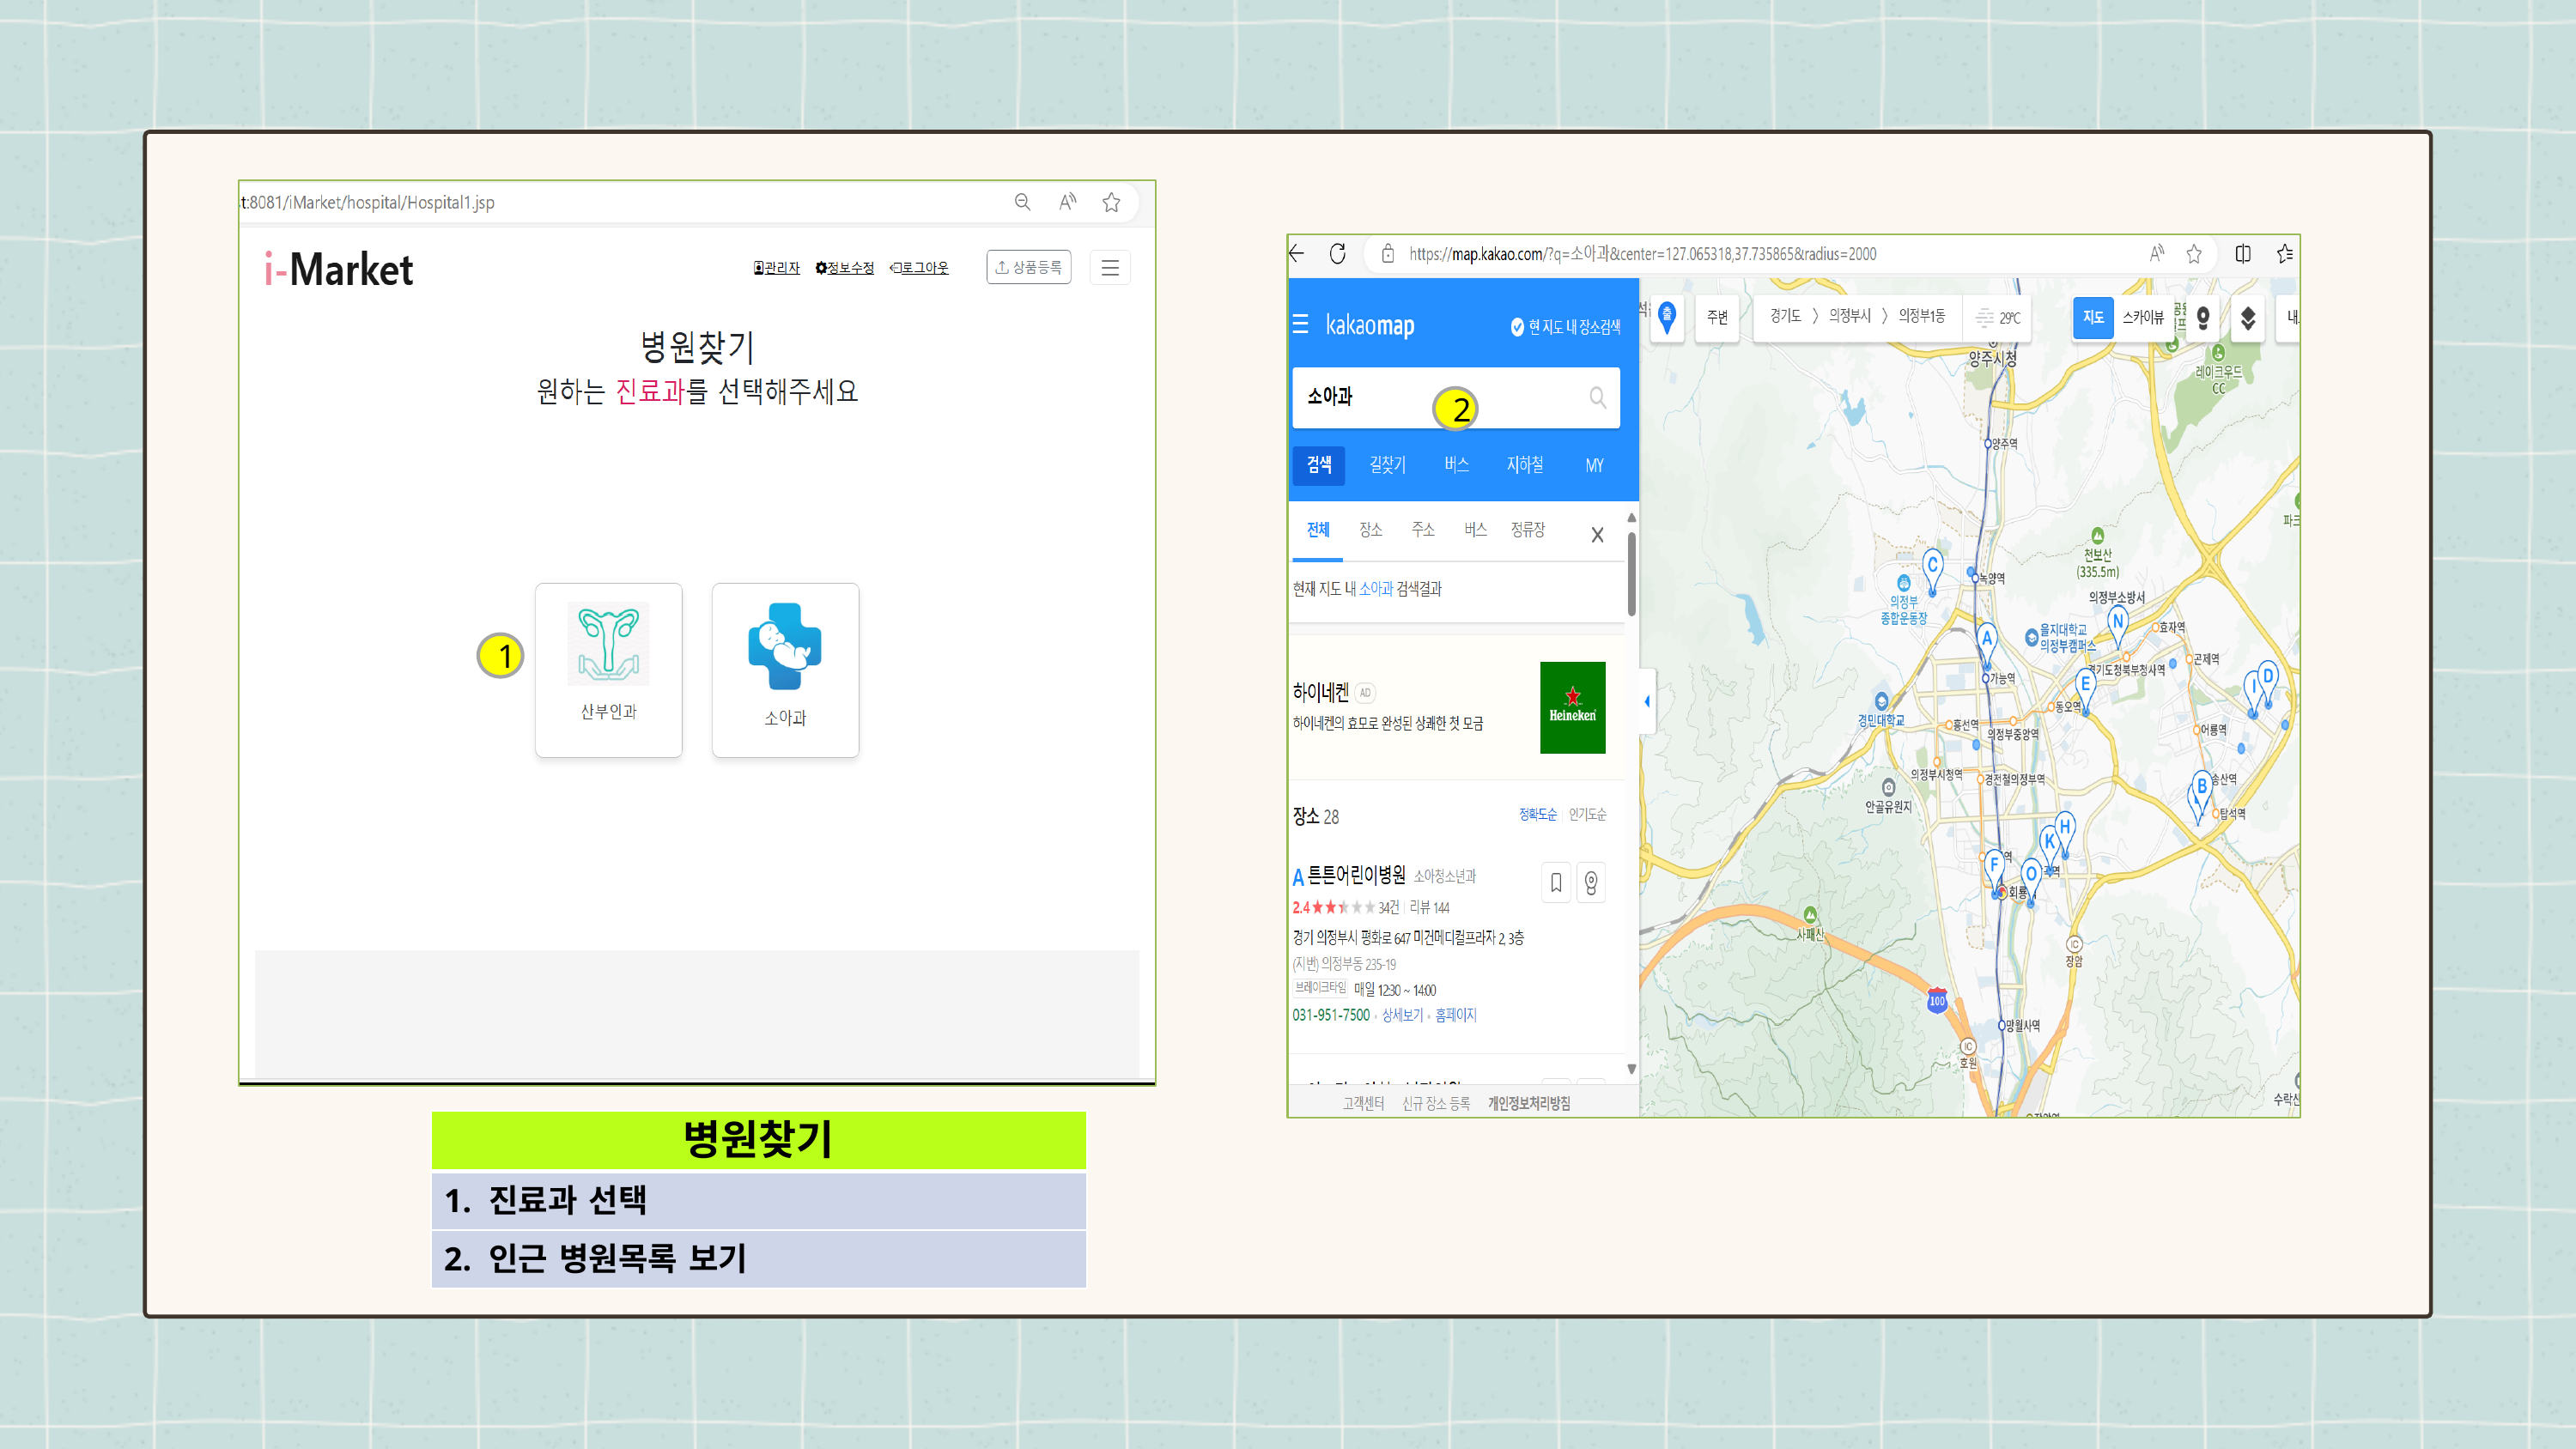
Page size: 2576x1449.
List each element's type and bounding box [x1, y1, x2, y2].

text_box [0, 0, 2576, 1449]
text_box [239, 180, 1156, 1086]
text_box [1288, 234, 2300, 1118]
text_box [144, 125, 2432, 1317]
